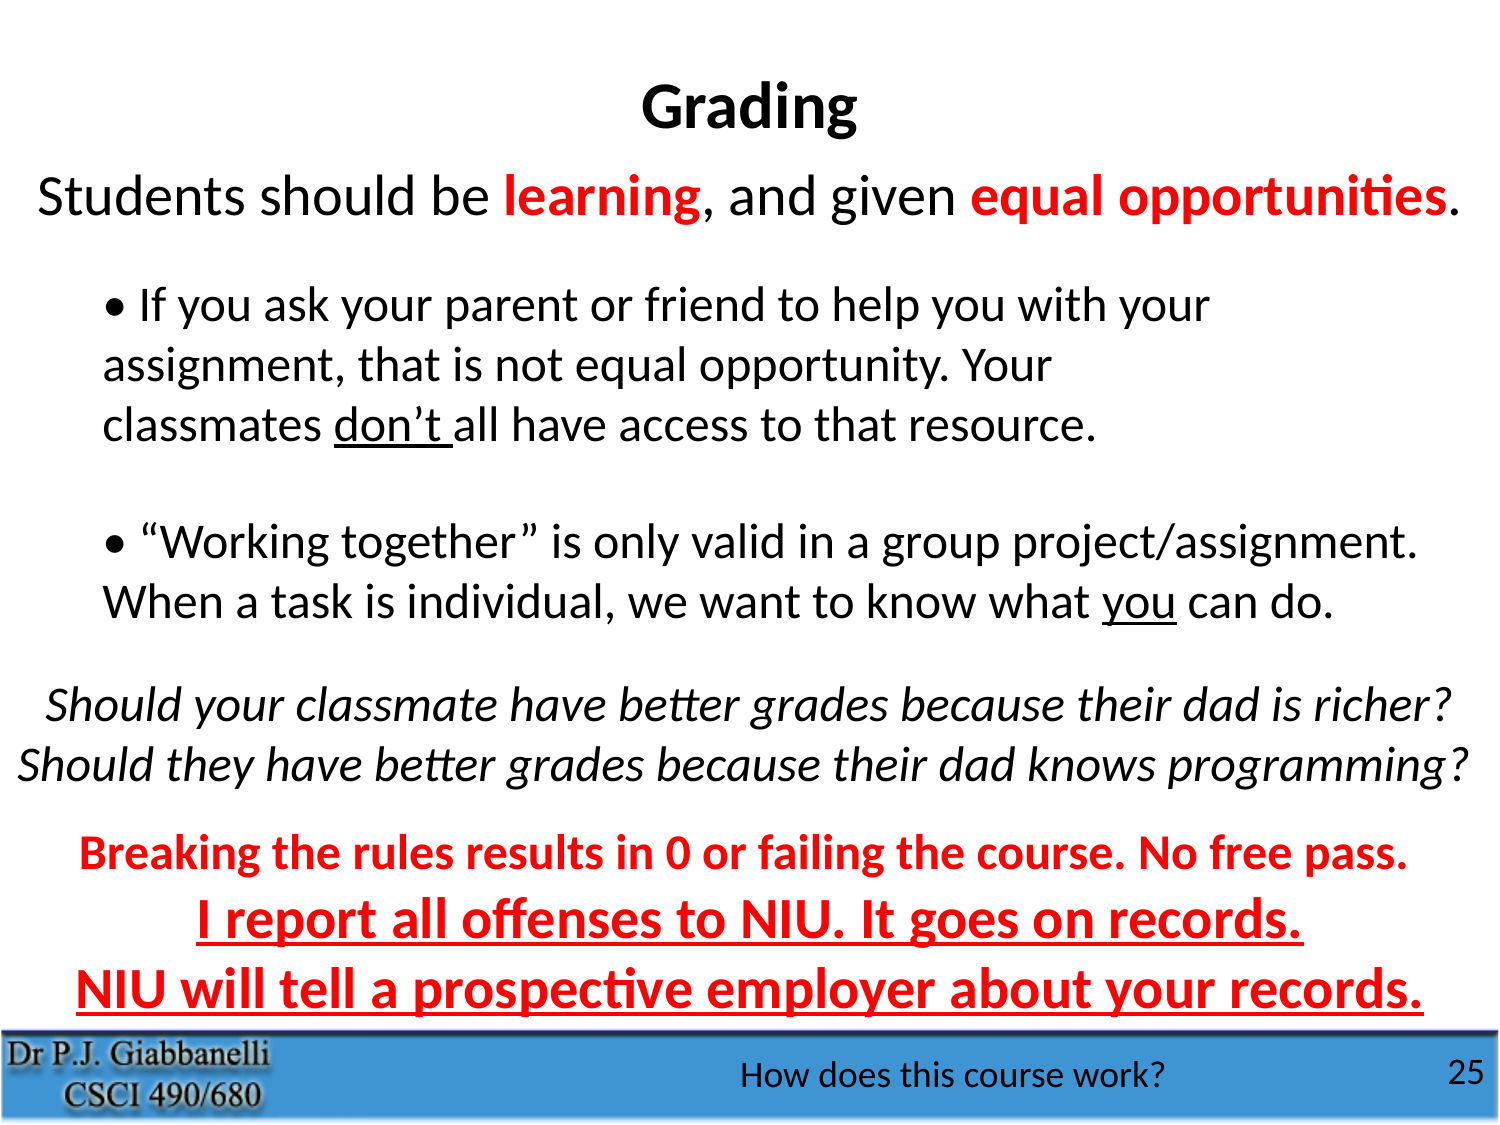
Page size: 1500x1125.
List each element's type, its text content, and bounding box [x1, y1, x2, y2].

text_box Students should be learning, and given equal opportunities. [0, 149, 1500, 235]
text_box Should your classmate have better grades because their dad is richer? Should they have better grades because their dad knows programming? [0, 663, 1500, 799]
text_box • If you ask your parent or friend to help you with your assignment, that is not equal opportunity. Your classmates don’t all have access to that resource. [87, 263, 1275, 459]
text_box • “Working together” is only valid in a group project/assignment. When a task is individual, we want to know what you can do. [87, 501, 1475, 636]
text_box Breaking the rules results in 0 or failing the course. No free pass. I report all offenses to NIU. It goes on records. NIU will tell a prospective employer about your records. [0, 812, 1500, 1026]
text_box Grading [0, 54, 1500, 149]
picture [0, 1026, 1500, 1125]
